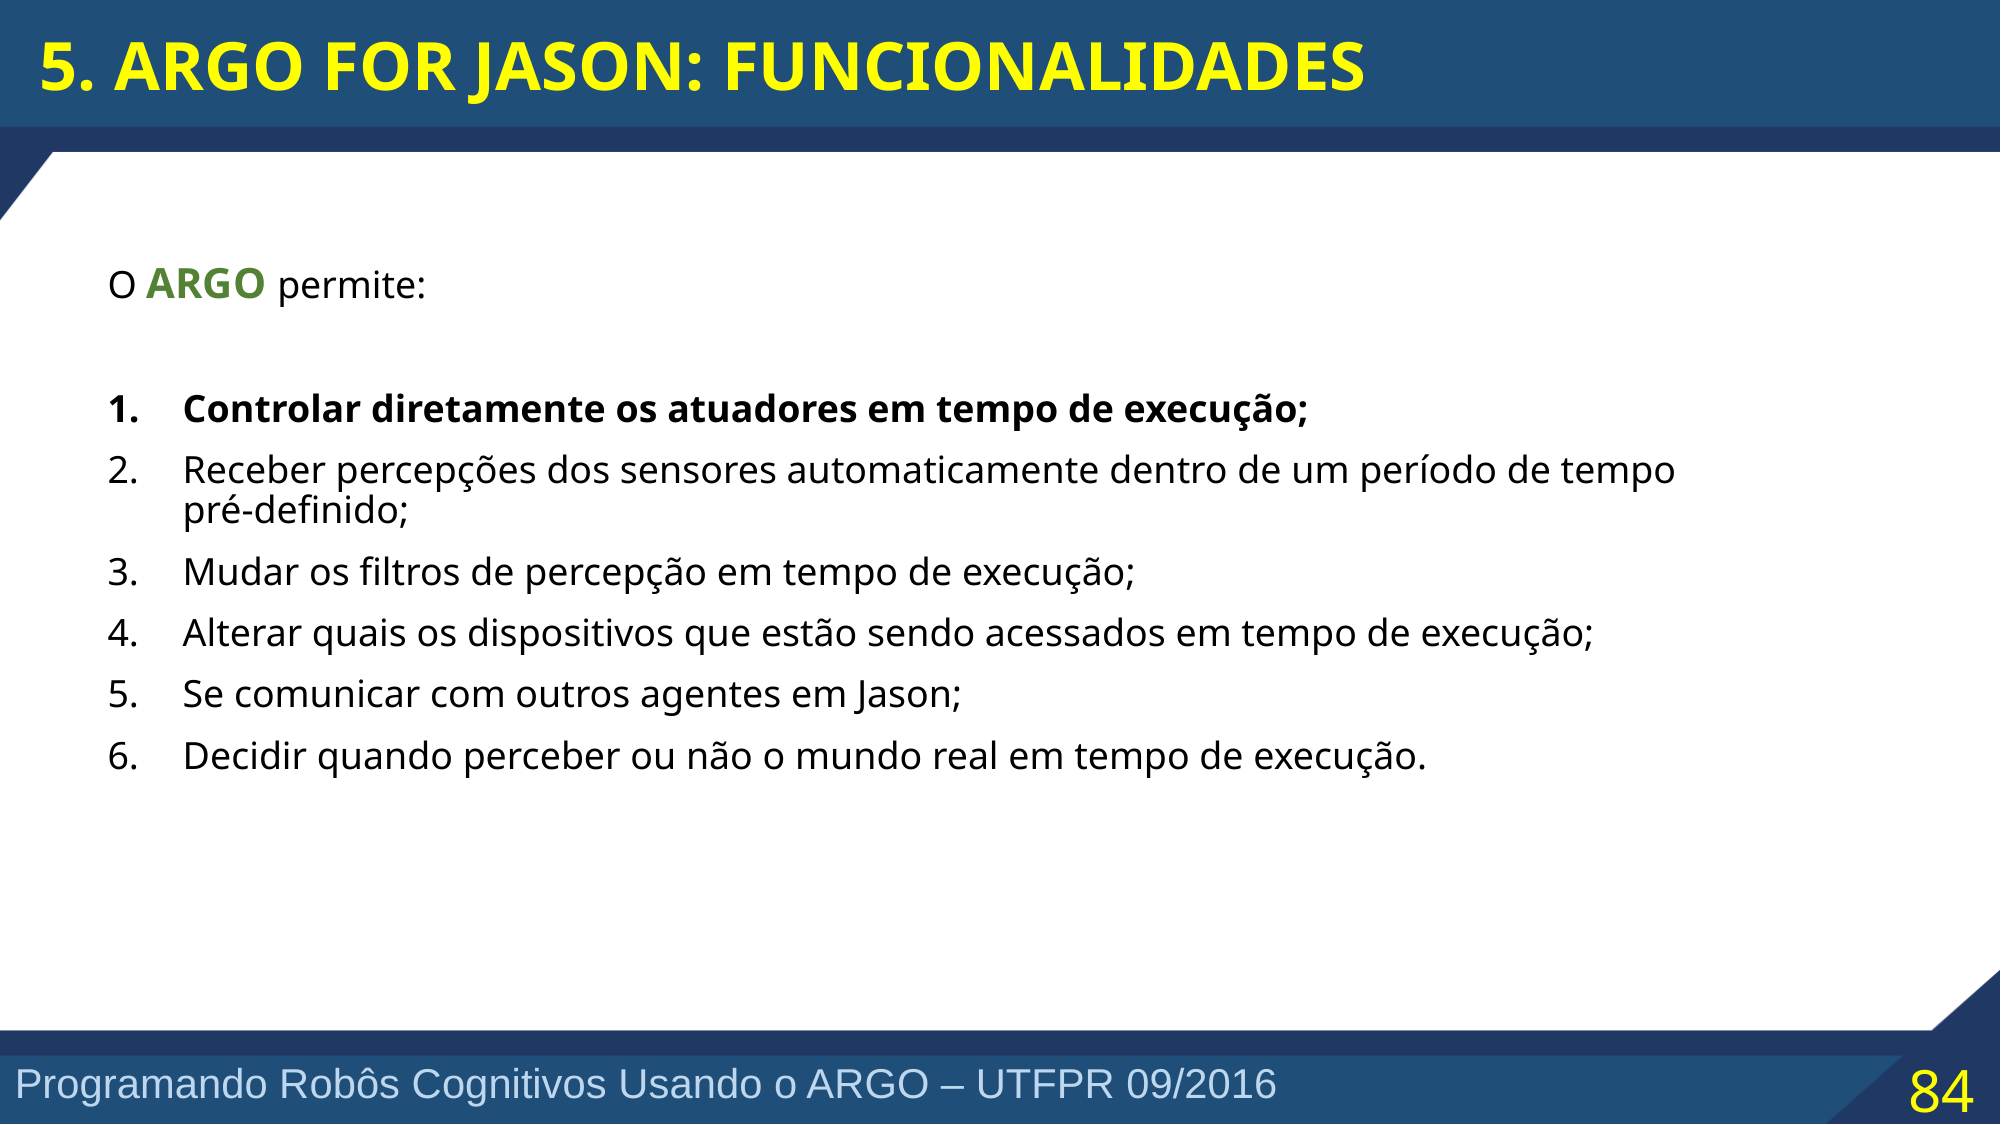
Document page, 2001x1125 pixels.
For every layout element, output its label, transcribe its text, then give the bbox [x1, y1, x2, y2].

picture [0, 0, 2000, 1124]
text_box O ARGO permite: Controlar diretamente os atuadores em tempo de execução; Receber percepções dos sensores automaticamente dentro de um período de tempo pré-definido; Mudar os filtros de percepção em tempo de execução; Alterar quais os dispositivos que estão sendo acessados em tempo de execução; Se comunicar com outros agentes em Jason; Decidir quando perceber ou não o mundo real em tempo de execução. [92, 255, 1741, 1030]
text_box 5. ARGO FOR JASON: FUNCIONALIDADES [24, 16, 2000, 112]
